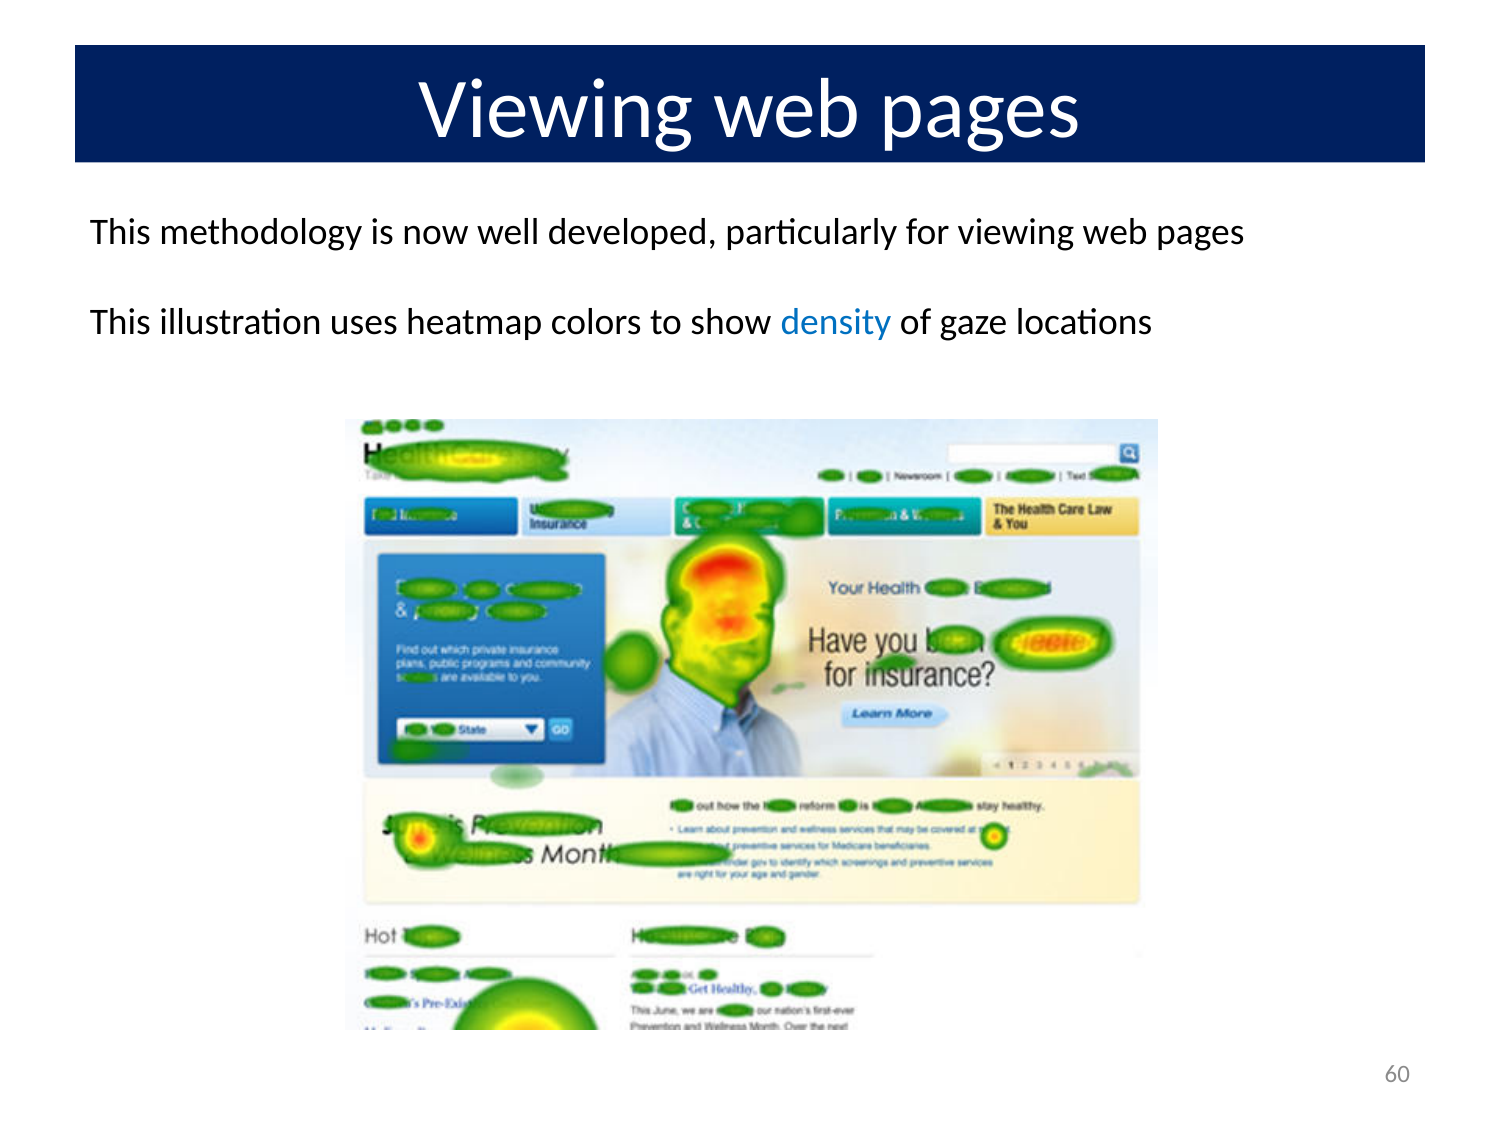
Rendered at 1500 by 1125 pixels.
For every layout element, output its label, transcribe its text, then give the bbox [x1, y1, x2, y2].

title Viewing web pages [75, 45, 1425, 163]
picture [344, 419, 1158, 1030]
slide_number 60 [1074, 1042, 1425, 1103]
text_box This methodology is now well developed, particularly for viewing web pages This illustration uses heatmap colors to show density of gaze locations [74, 199, 1425, 350]
